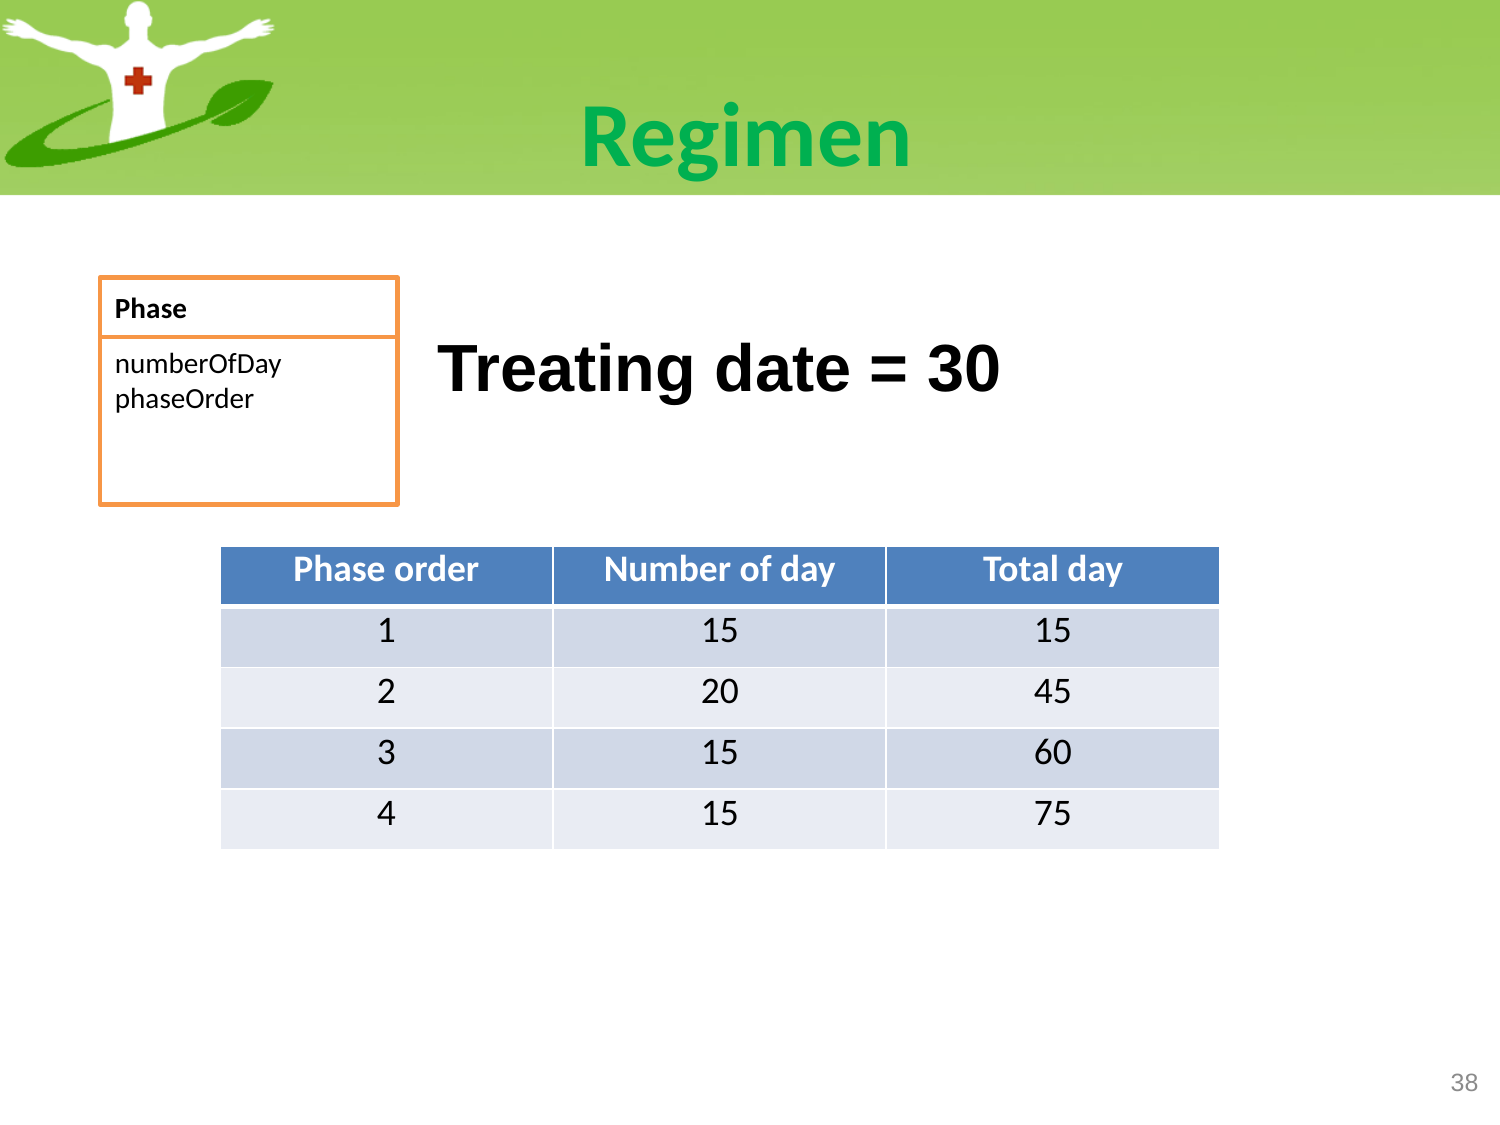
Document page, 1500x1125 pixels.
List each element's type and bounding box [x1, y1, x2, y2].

text_box [99, 277, 398, 505]
picture [0, 0, 1500, 1125]
